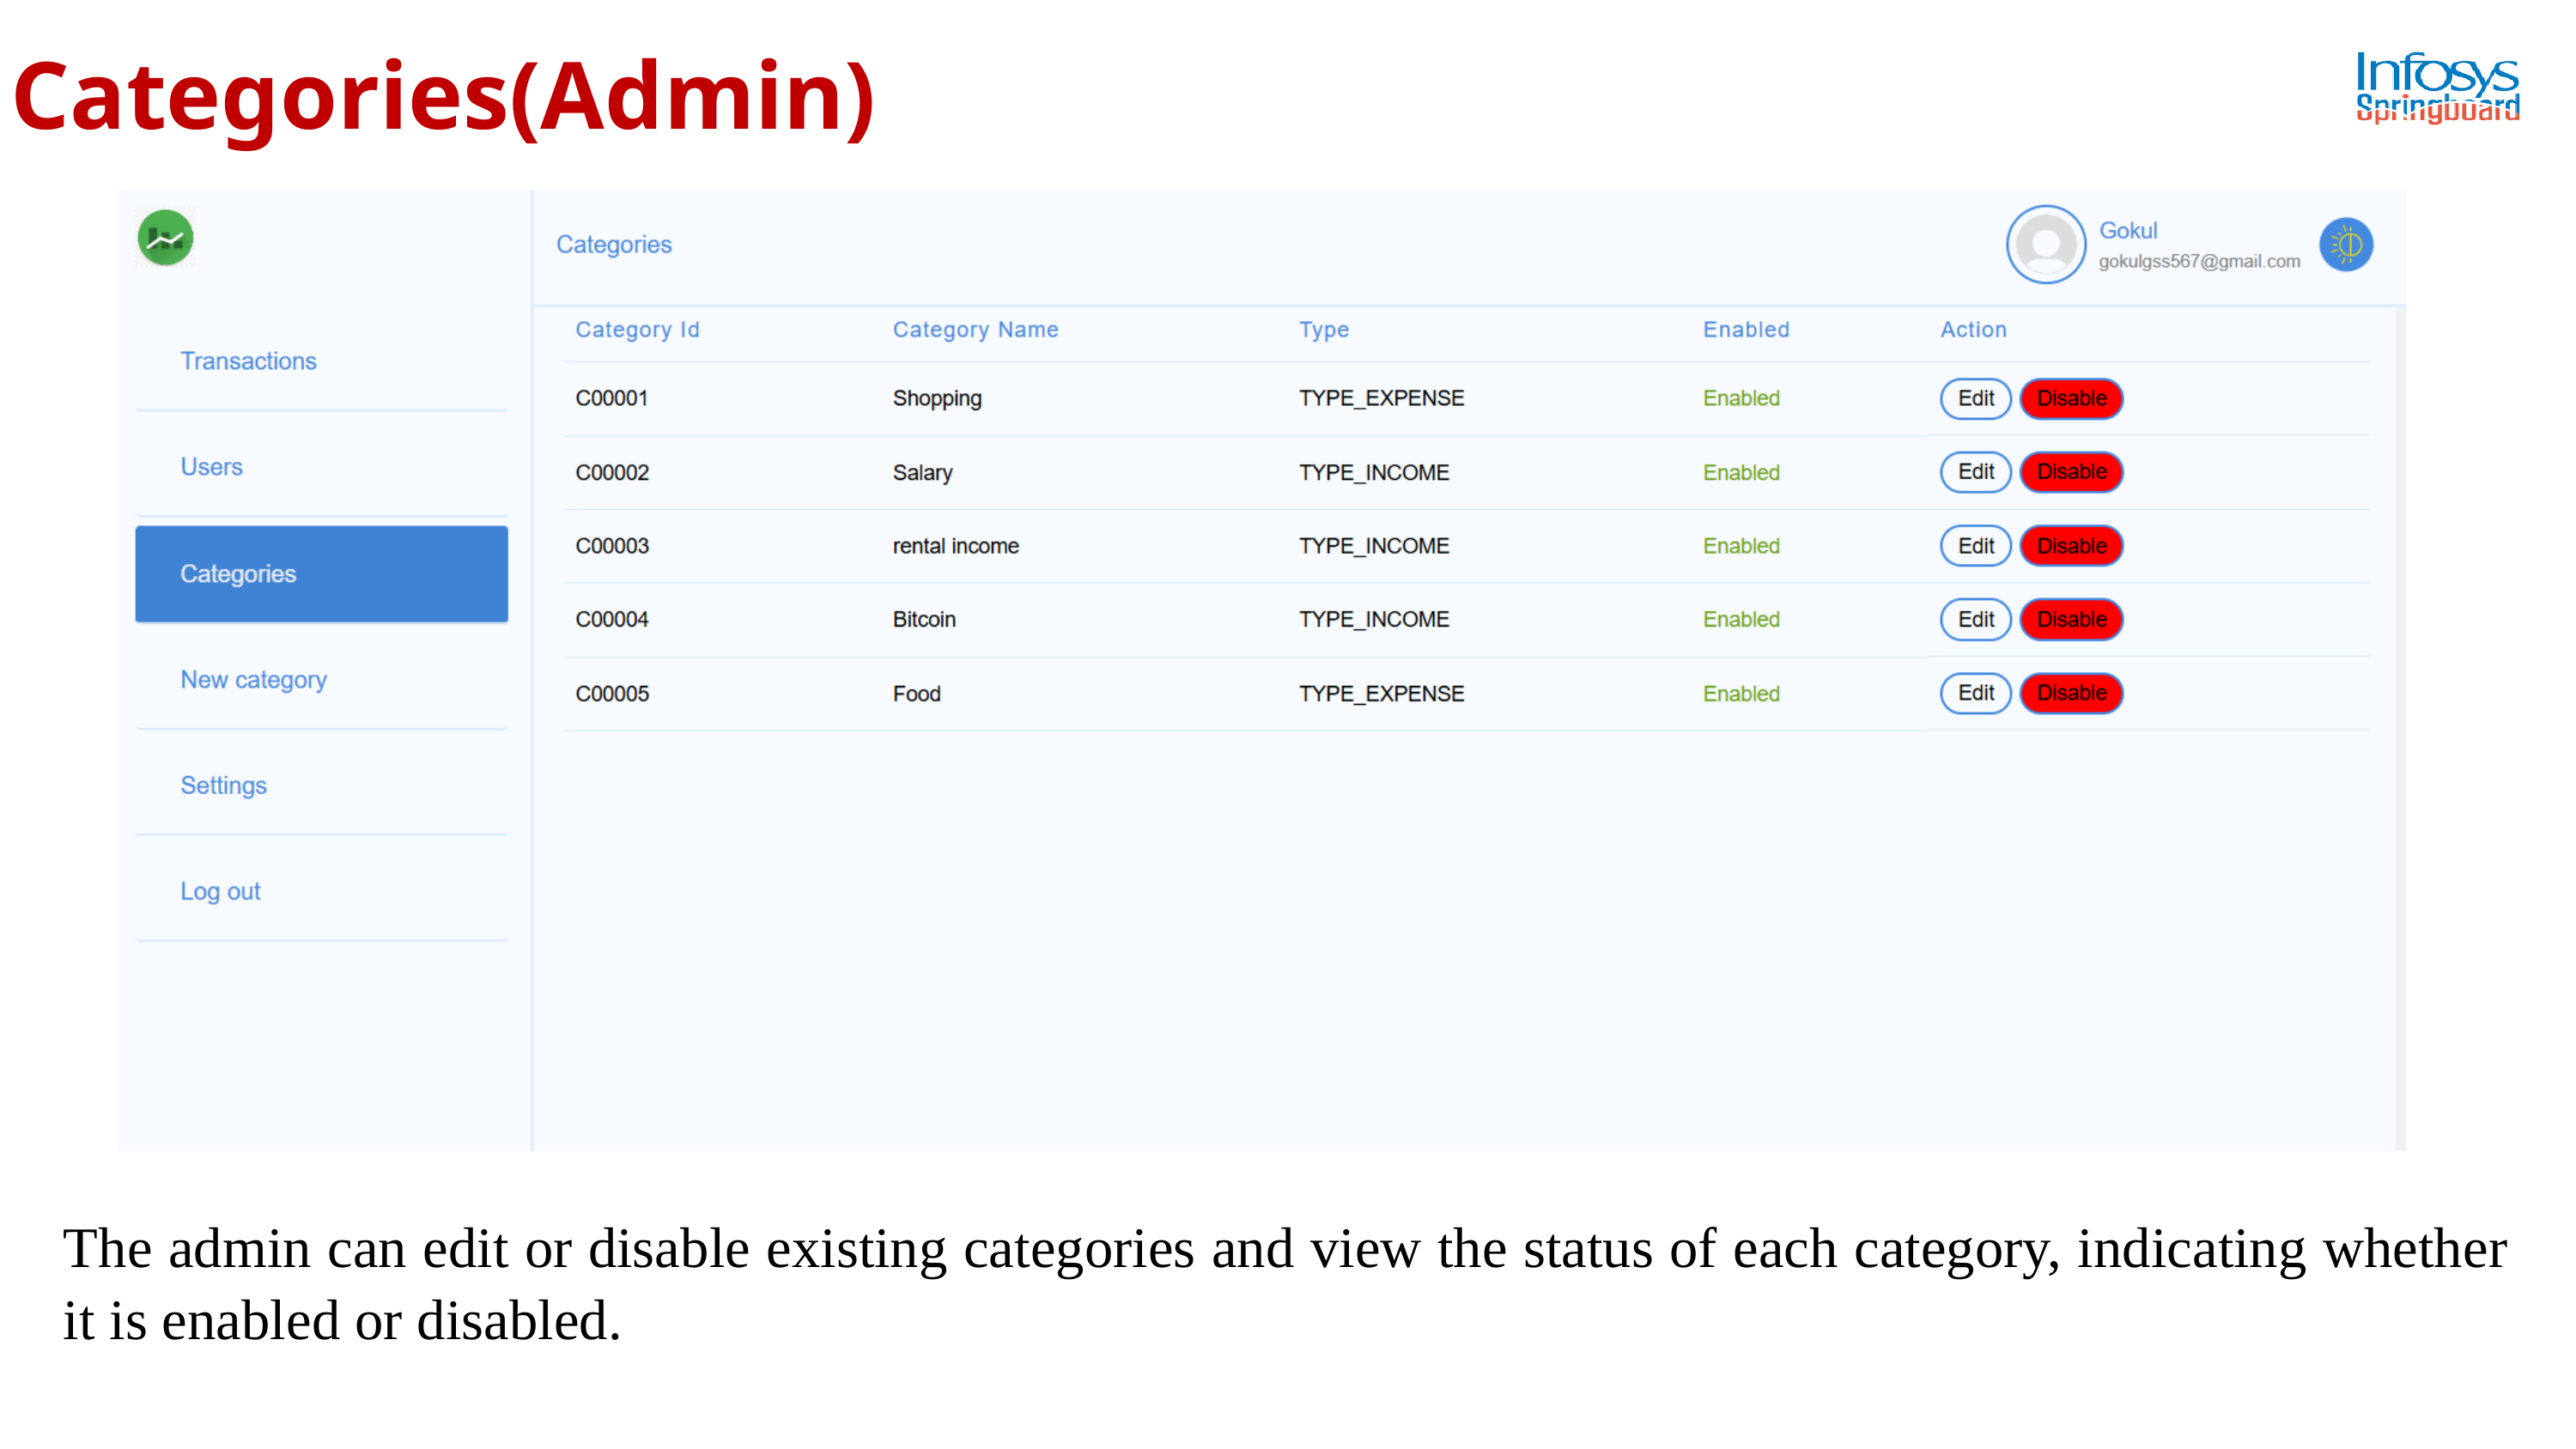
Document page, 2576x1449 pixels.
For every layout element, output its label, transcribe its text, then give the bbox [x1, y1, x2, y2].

picture [2318, 5, 2555, 179]
text_box [118, 191, 2407, 1151]
text_box Categories(Admin) [0, 17, 920, 149]
text_box The admin can edit or disable existing categories and view the status of each category, indicating whether it is enabled or disabled. [63, 1205, 2512, 1352]
